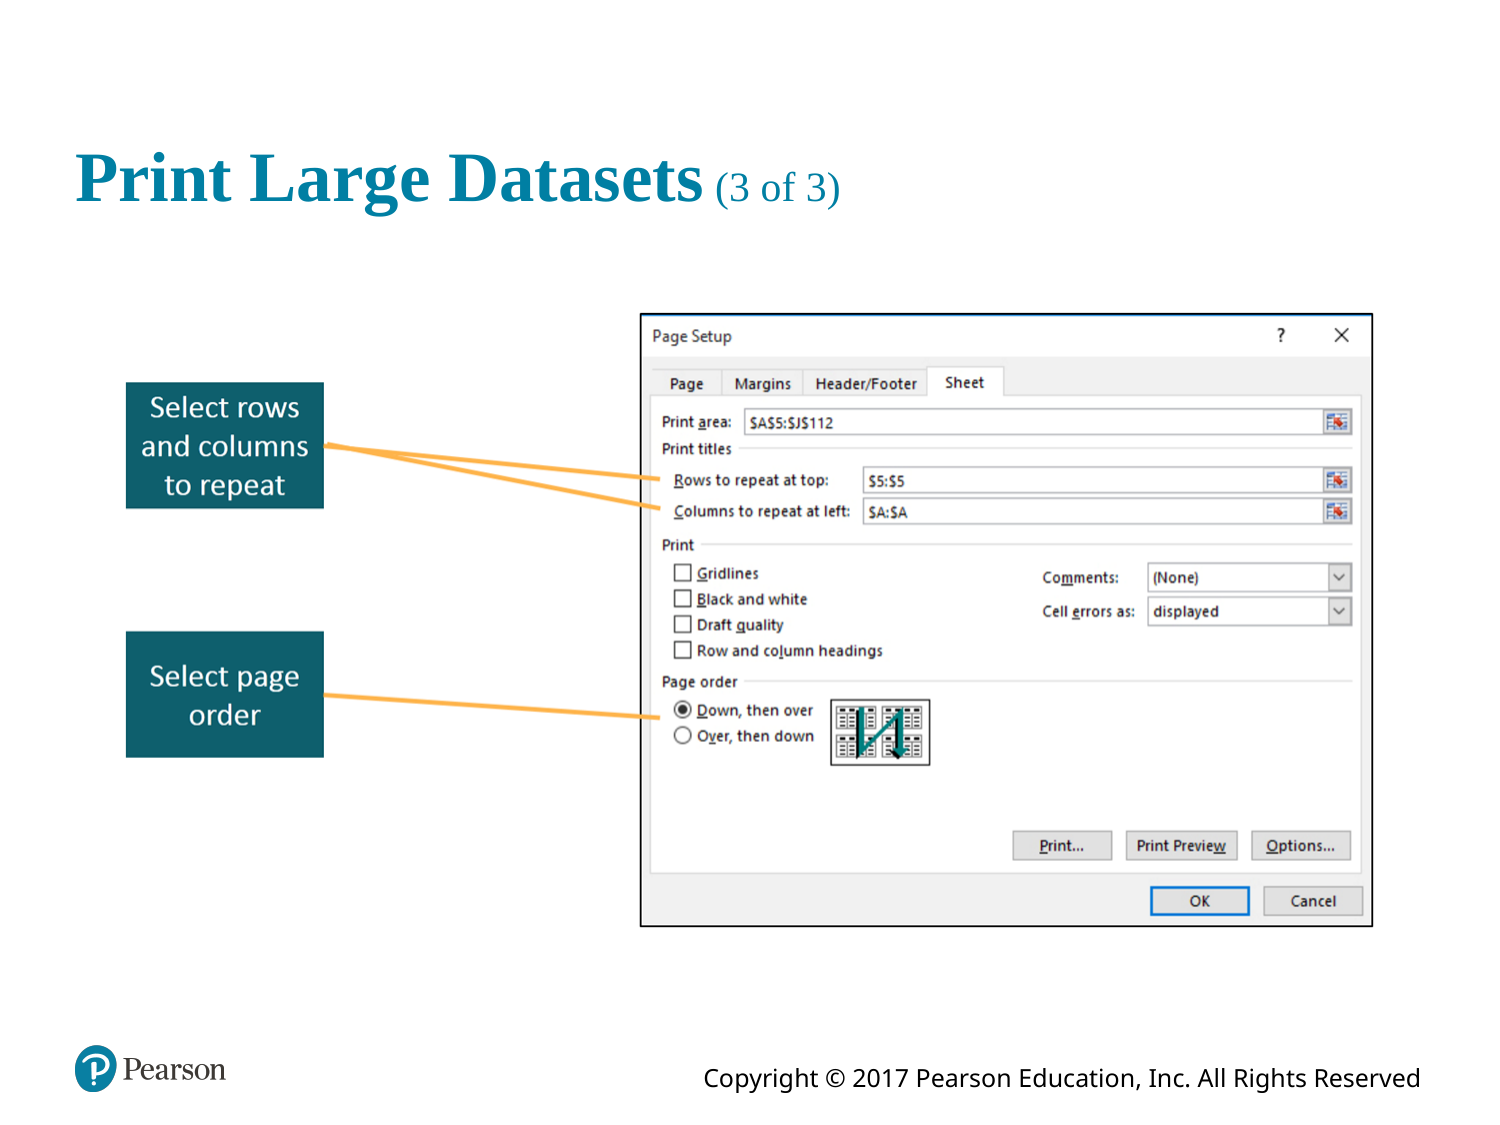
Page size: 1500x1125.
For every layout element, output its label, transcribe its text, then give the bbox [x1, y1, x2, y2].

picture [101, 1045, 226, 1092]
picture [83, 1054, 109, 1079]
picture [124, 312, 1376, 929]
picture [75, 1078, 86, 1092]
title Print Large Datasets (3 of 3) [75, 35, 1425, 216]
picture [75, 1045, 90, 1061]
